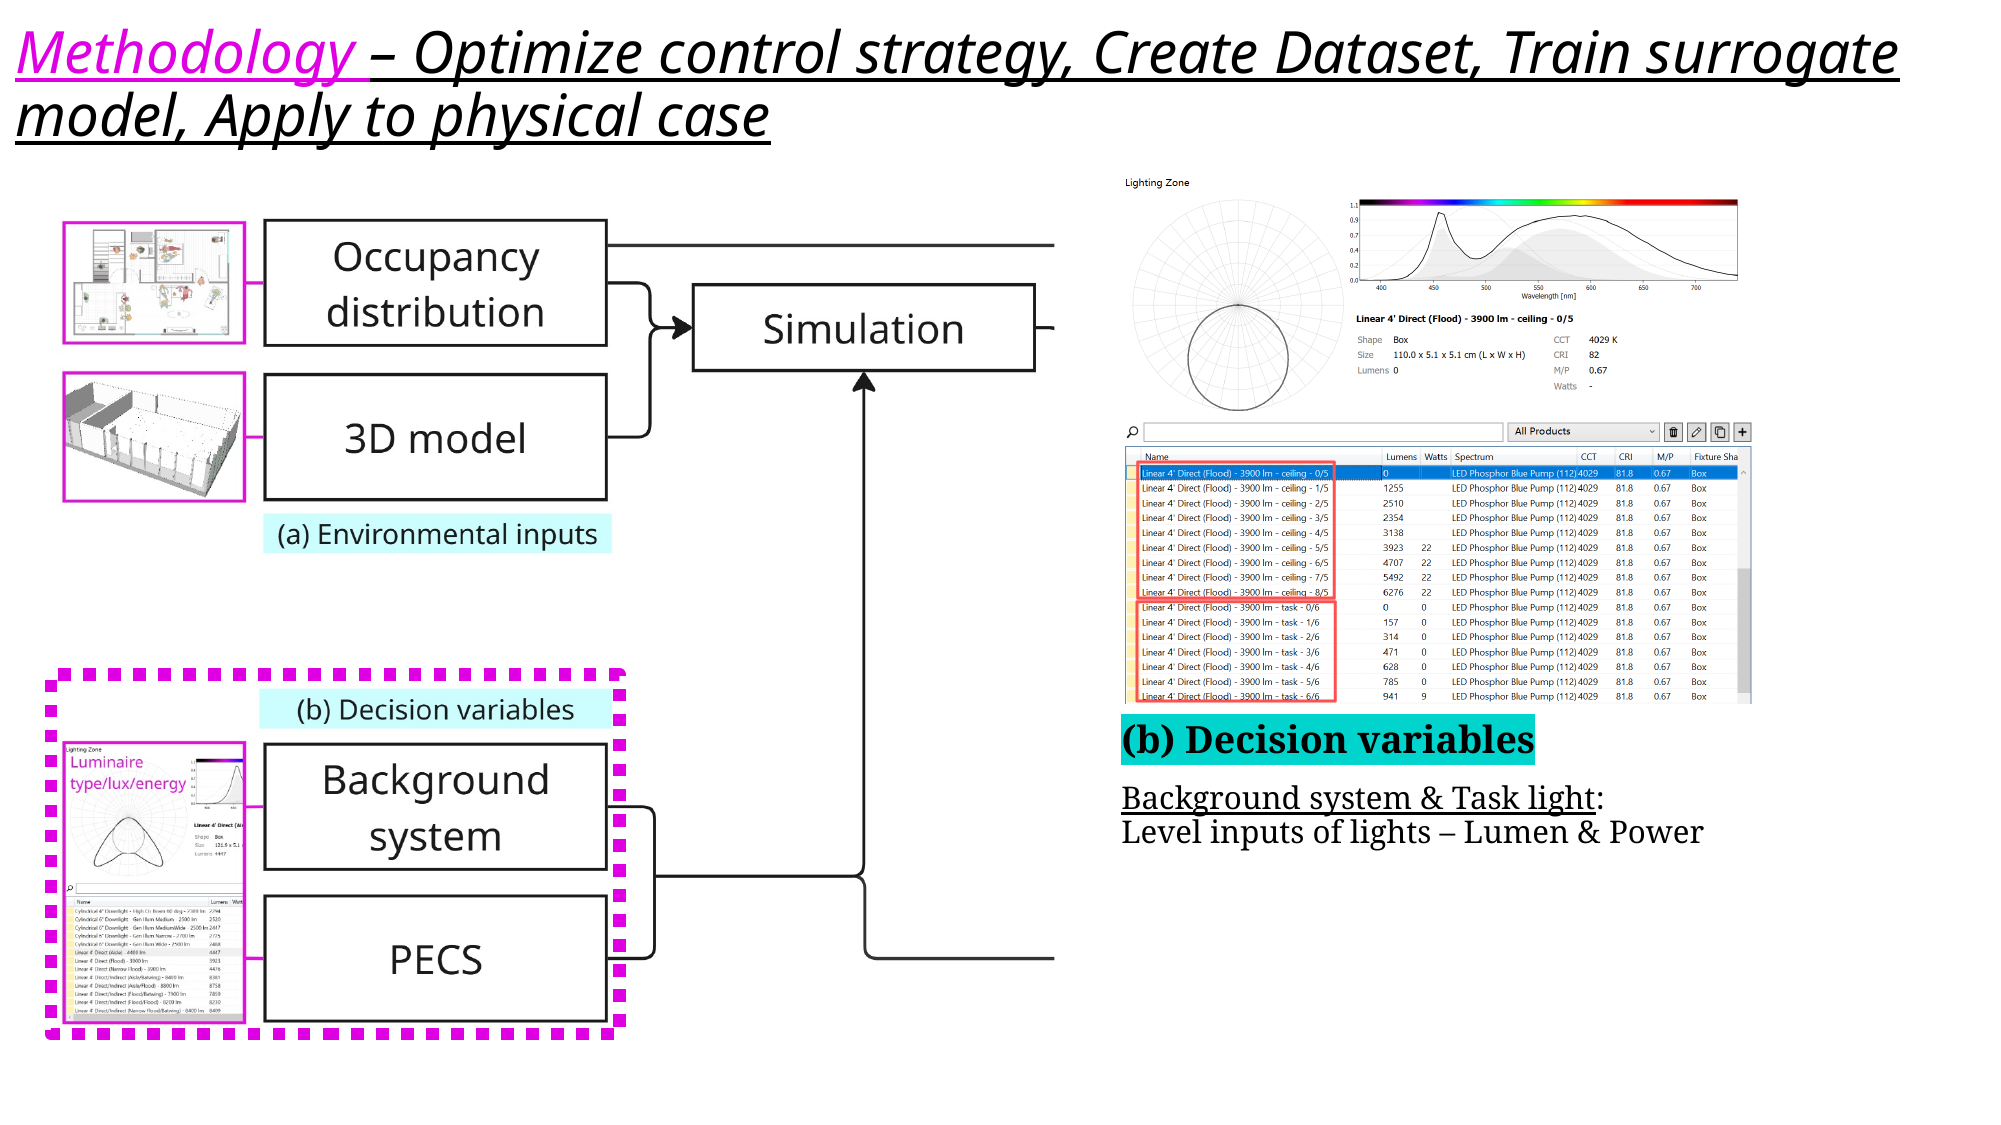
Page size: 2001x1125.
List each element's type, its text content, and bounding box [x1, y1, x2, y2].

picture [36, 198, 1055, 1047]
text_box Methodology – Optimize control strategy, Create Dataset, Train surrogate model, Apply to physical case [0, 0, 2000, 172]
picture [1117, 168, 1759, 704]
list (b) Decision variables Background system & Task light: Level inputs of lights – Lumen & Power [1106, 714, 1878, 1034]
